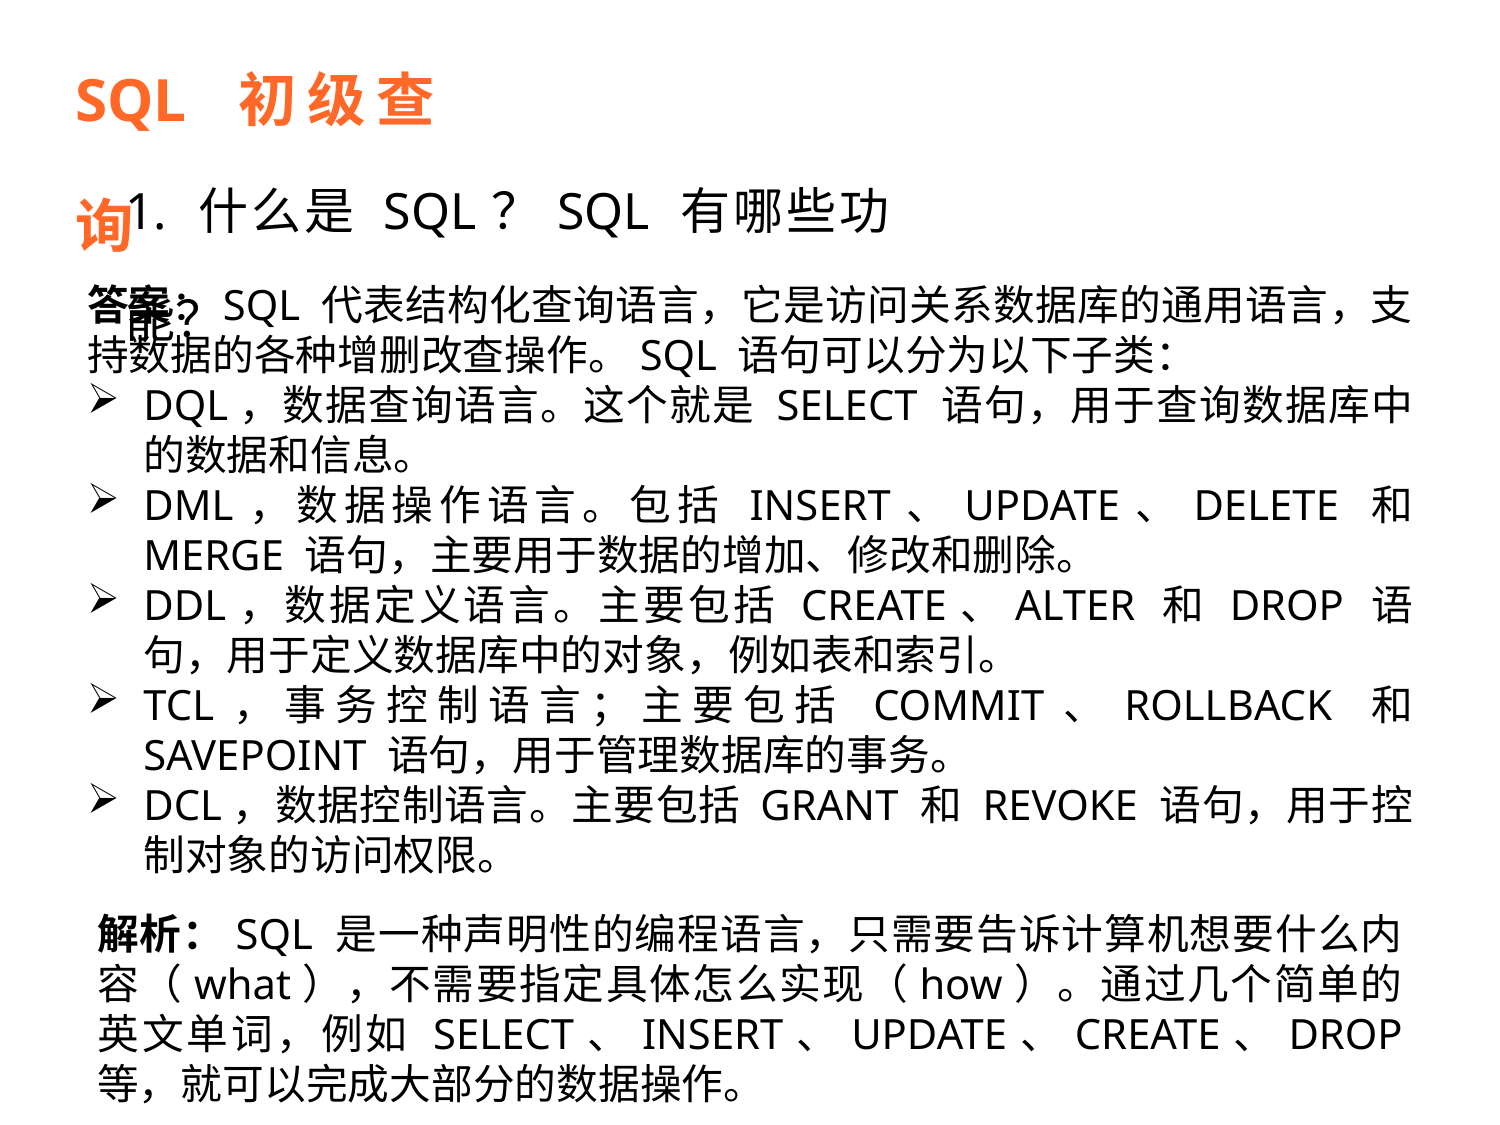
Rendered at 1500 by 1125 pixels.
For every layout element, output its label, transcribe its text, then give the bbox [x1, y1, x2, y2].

text_box 1. 什么是 SQL？SQL 有哪些功能？ [110, 124, 905, 247]
text_box 答案：SQL 代表结构化查询语言，它是访问关系数据库的通用语言，支持数据的各种增删改查操作。SQL 语句可以分为以下子类： DQL，数据查询语言。这个就是 SELECT 语句，用于查询数据库中的数据和信息。 DML，数据操作语言。包括 INSERT、UPDATE、DELETE 和 MERGE 语句，主要用于数据的增加、修改和删除。 DDL，数据定义语言。主要包括 CREATE、ALTER 和 DROP 语句，用于定义数据库中的对象，例如表和索引。 TCL，事务控制语言；主要包括 COMMIT、ROLLBACK 和 SAVEPOINT 语句，用于管理数据库的事务。 DCL，数据控制语言。主要包括 GRANT 和 REVOKE 语句，用于控制对象的访问权限。 [72, 271, 1428, 887]
text_box SQL 初级查询 [60, 0, 451, 141]
text_box 解析：SQL 是一种声明性的编程语言，只需要告诉计算机想要什么内容（what），不需要指定具体怎么实现（how）。通过几个简单的英文单词，例如 SELECT、INSERT、UPDATE、CREATE、DROP 等，就可以完成大部分的数据操作。 [82, 900, 1418, 1115]
